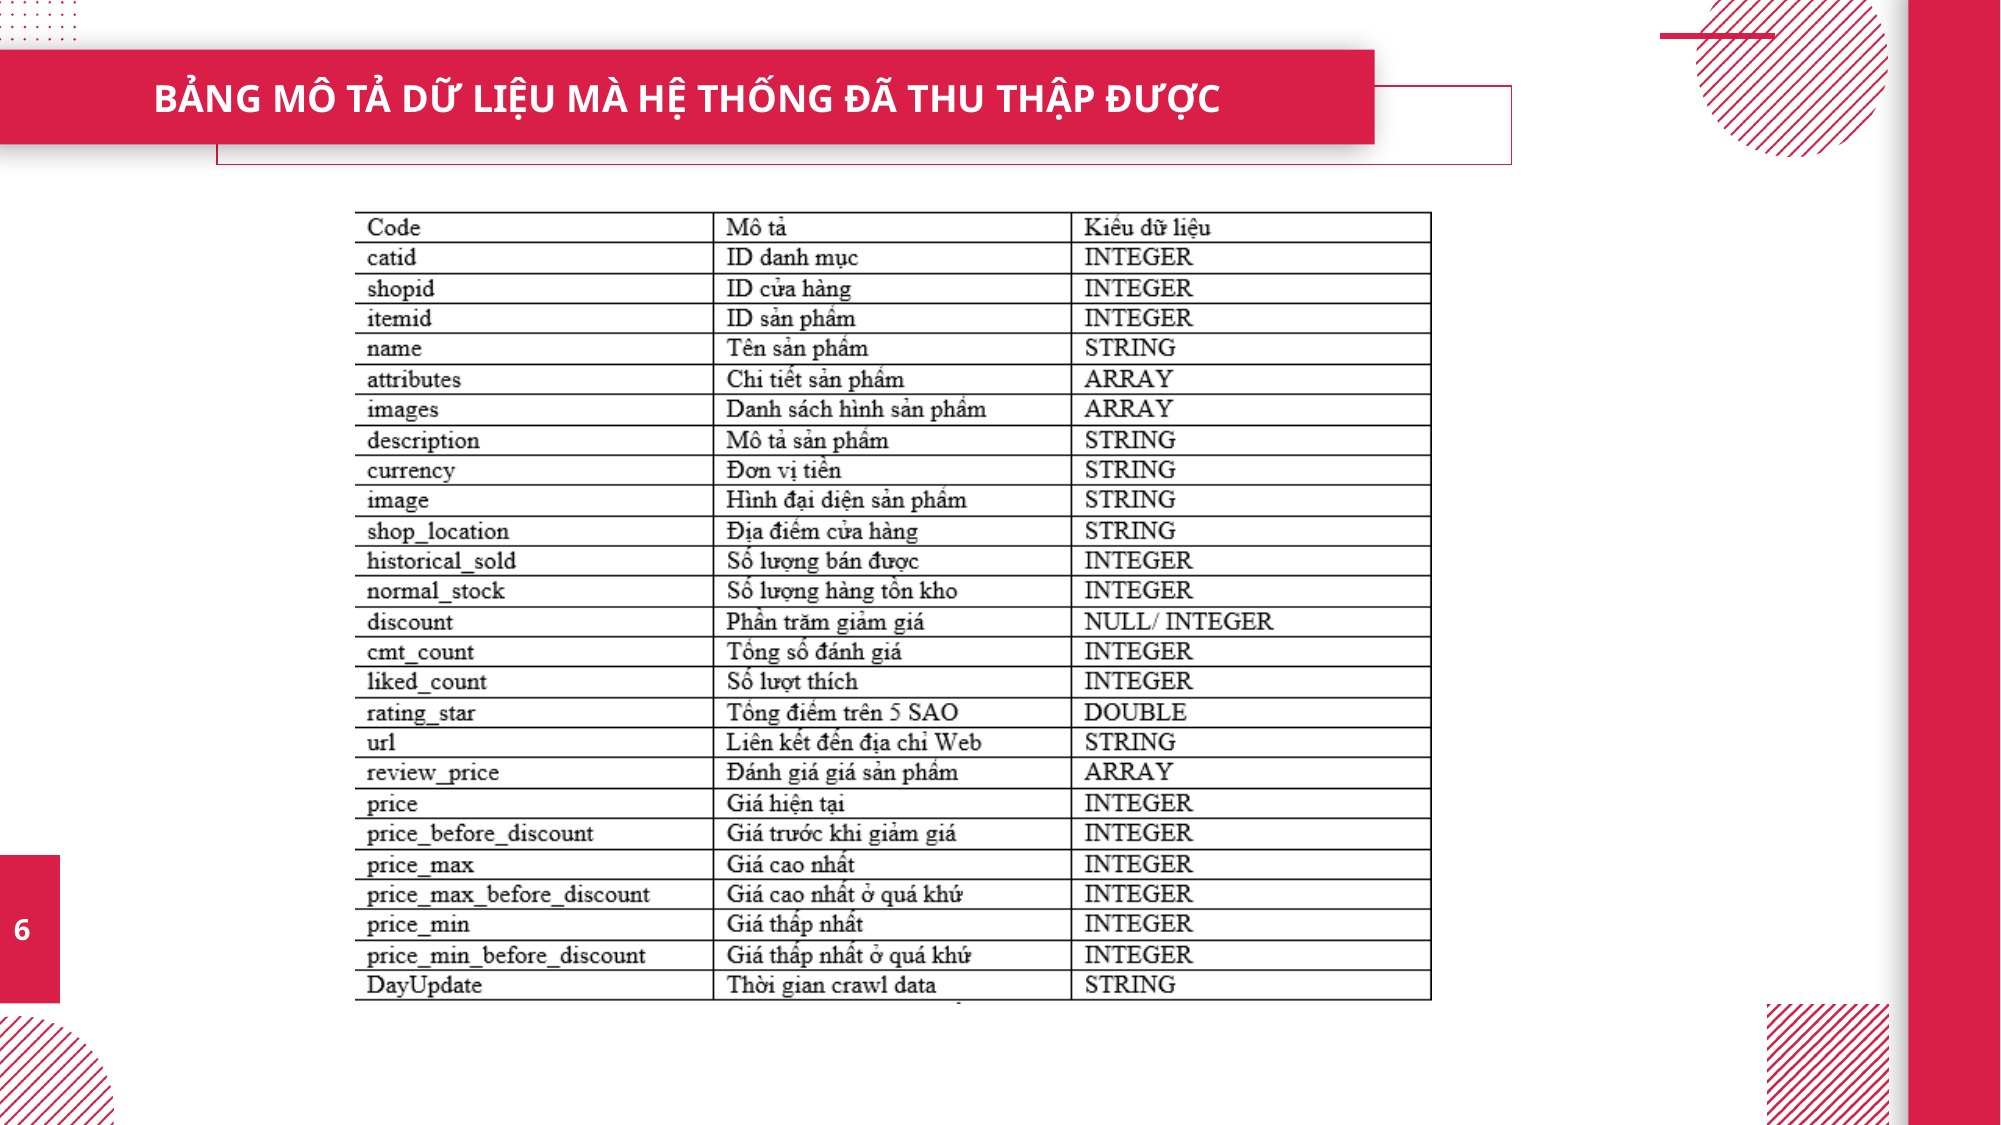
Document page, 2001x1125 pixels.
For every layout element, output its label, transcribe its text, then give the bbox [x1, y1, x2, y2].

picture [1696, 0, 1888, 157]
text_box [1368, 85, 1512, 165]
picture [1767, 1004, 1889, 1125]
picture [0, 1016, 114, 1125]
text_box 6 [0, 855, 60, 1004]
picture [354, 209, 1432, 1004]
text_box BẢNG MÔ TẢ DỮ LIỆU MÀ HỆ THỐNG ĐÃ THU THẬP ĐƯỢC [0, 49, 1375, 145]
